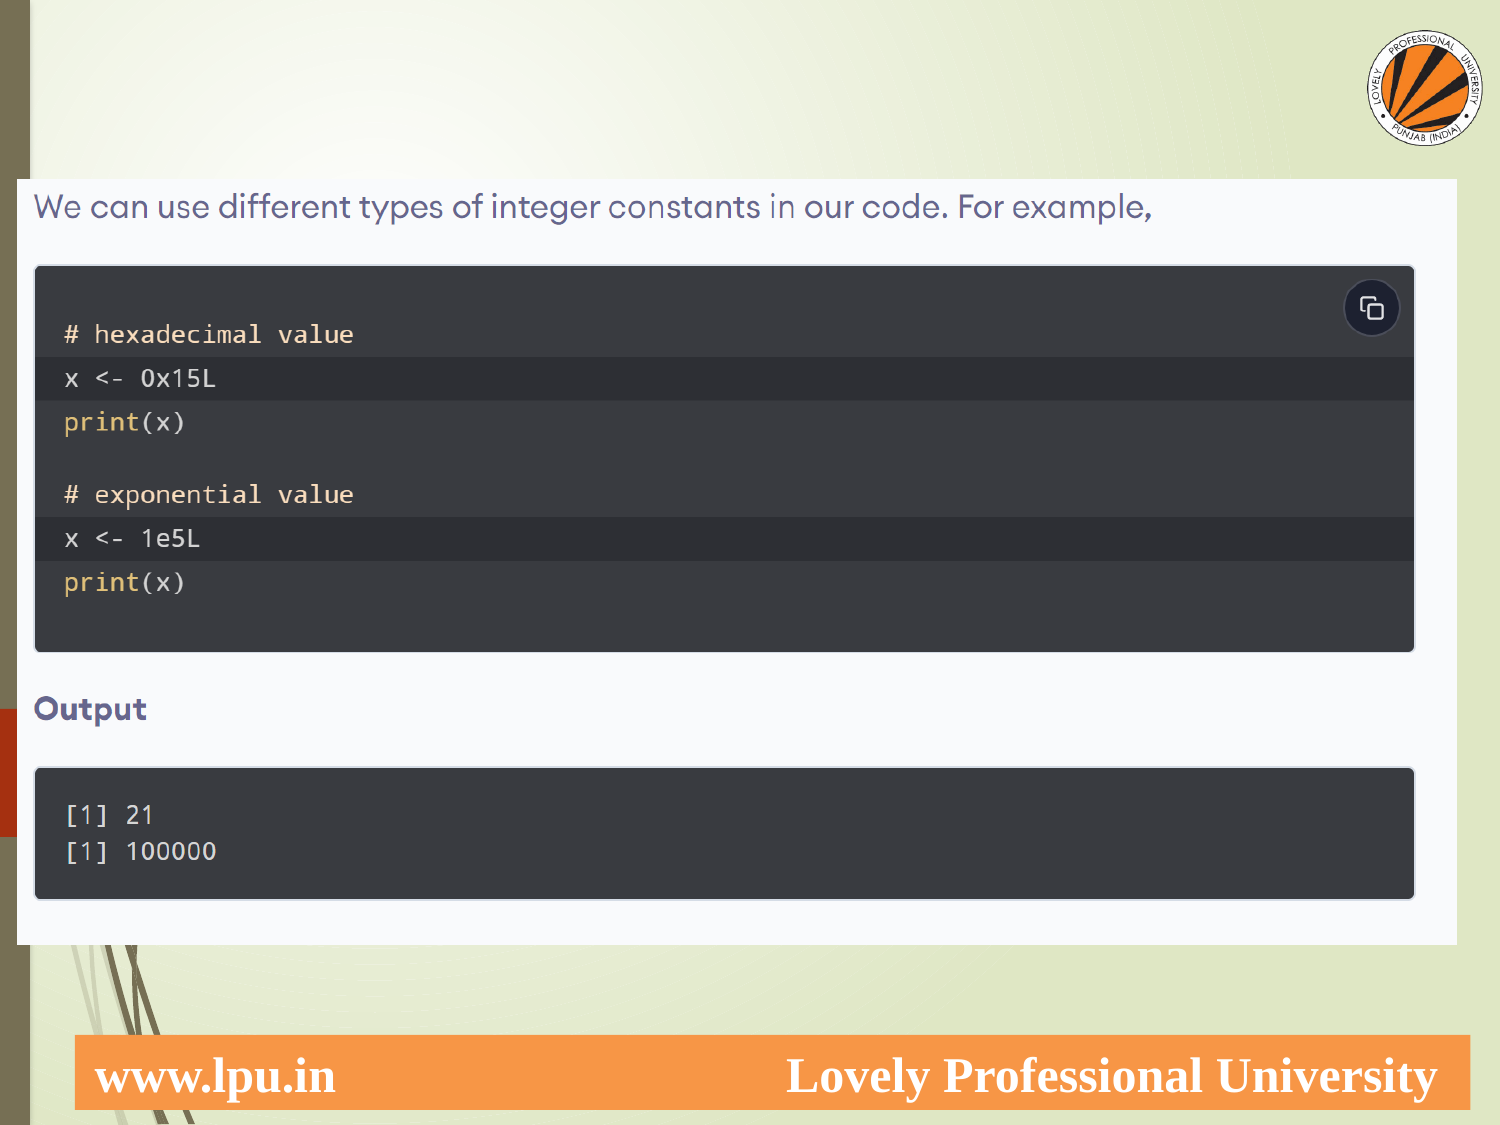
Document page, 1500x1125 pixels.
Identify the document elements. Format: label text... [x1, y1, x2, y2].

picture [17, 179, 1457, 946]
picture [1366, 30, 1483, 147]
text_box www.lpu.in Lovely Professional University [74, 1034, 1471, 1110]
